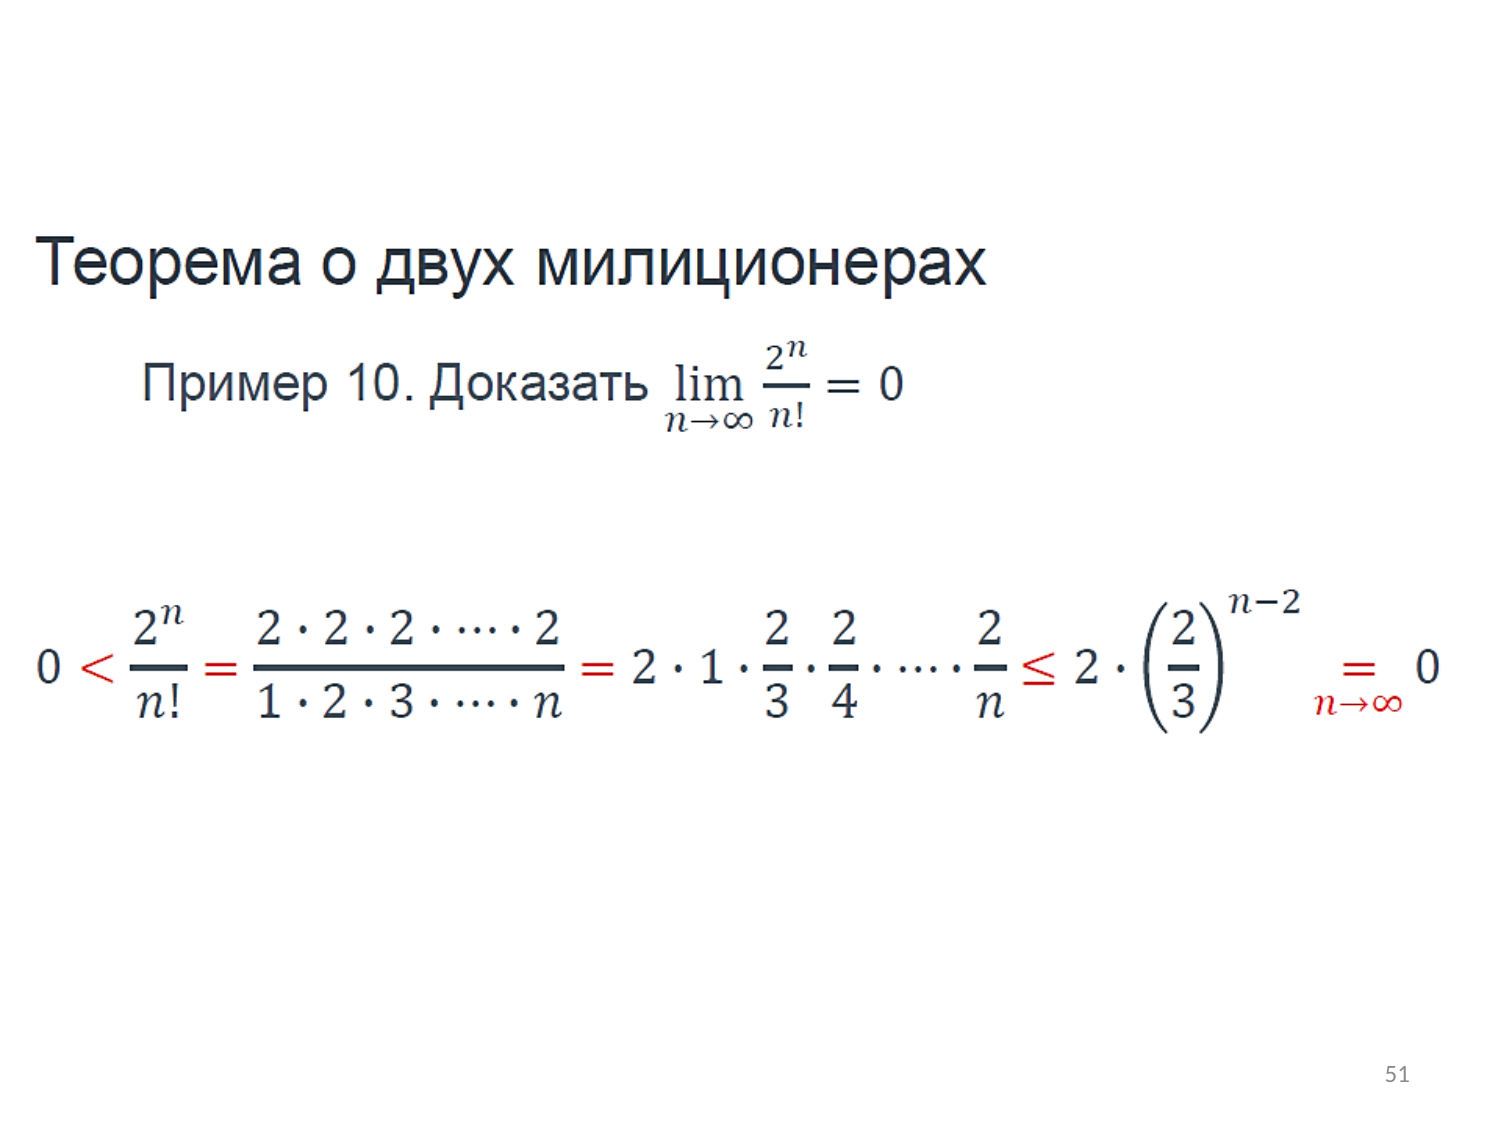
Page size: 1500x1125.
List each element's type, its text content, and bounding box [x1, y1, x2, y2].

slide_number 51 [1074, 1042, 1425, 1103]
picture [4, 184, 1481, 755]
